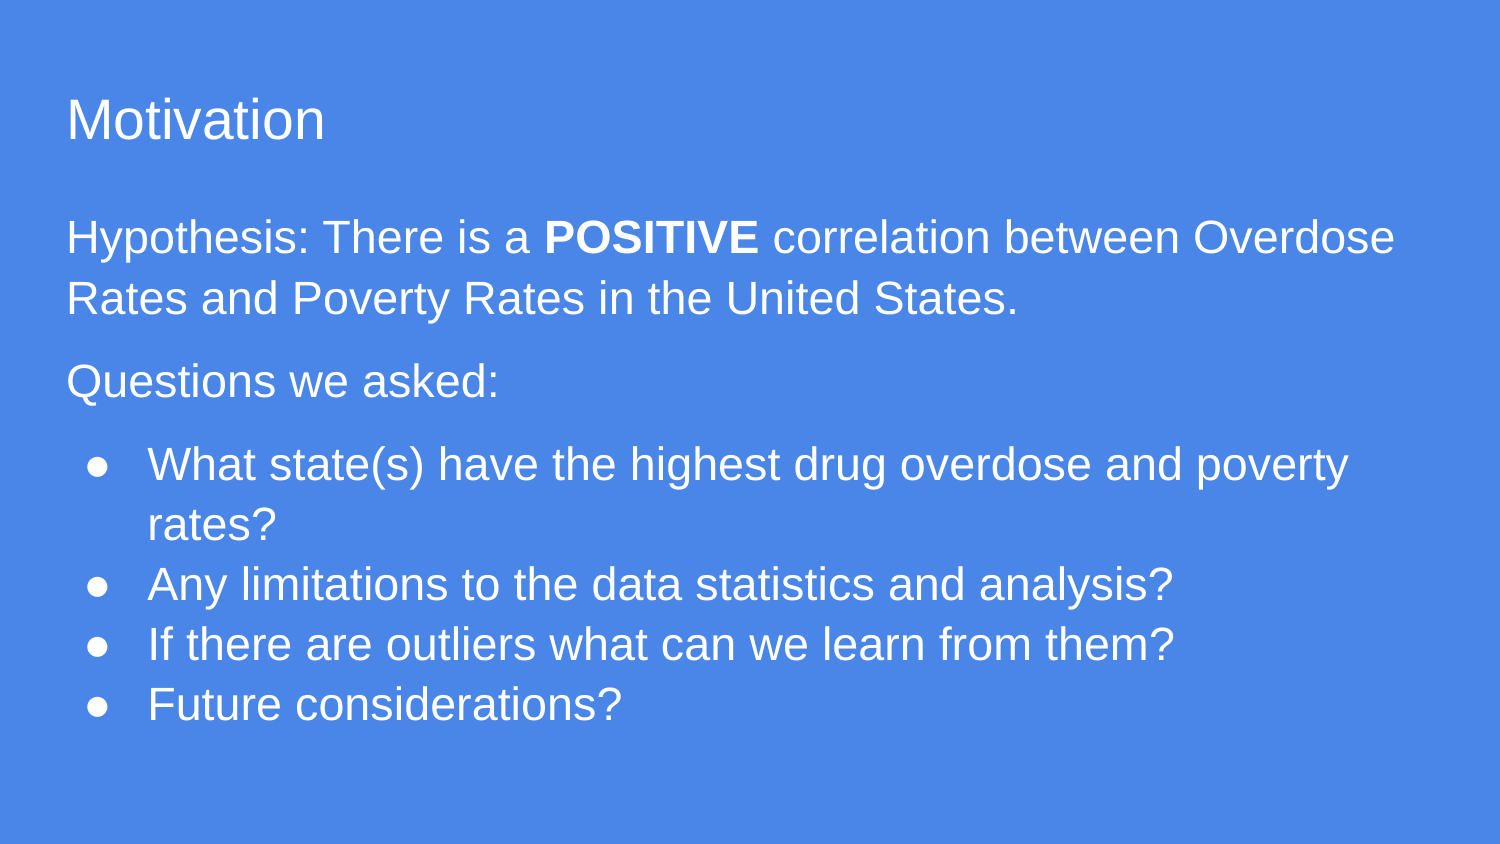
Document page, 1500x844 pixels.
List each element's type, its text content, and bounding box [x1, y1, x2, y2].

title Motivation [51, 72, 1449, 167]
list Hypothesis: There is a POSITIVE correlation between Overdose Rates and Poverty Rates in the United States. Questions we asked: What state(s) have the highest drug overdose and poverty rates? Any limitations to the data statistics and analysis? If there are outliers what can we learn from them? Future considerations? [51, 189, 1449, 750]
